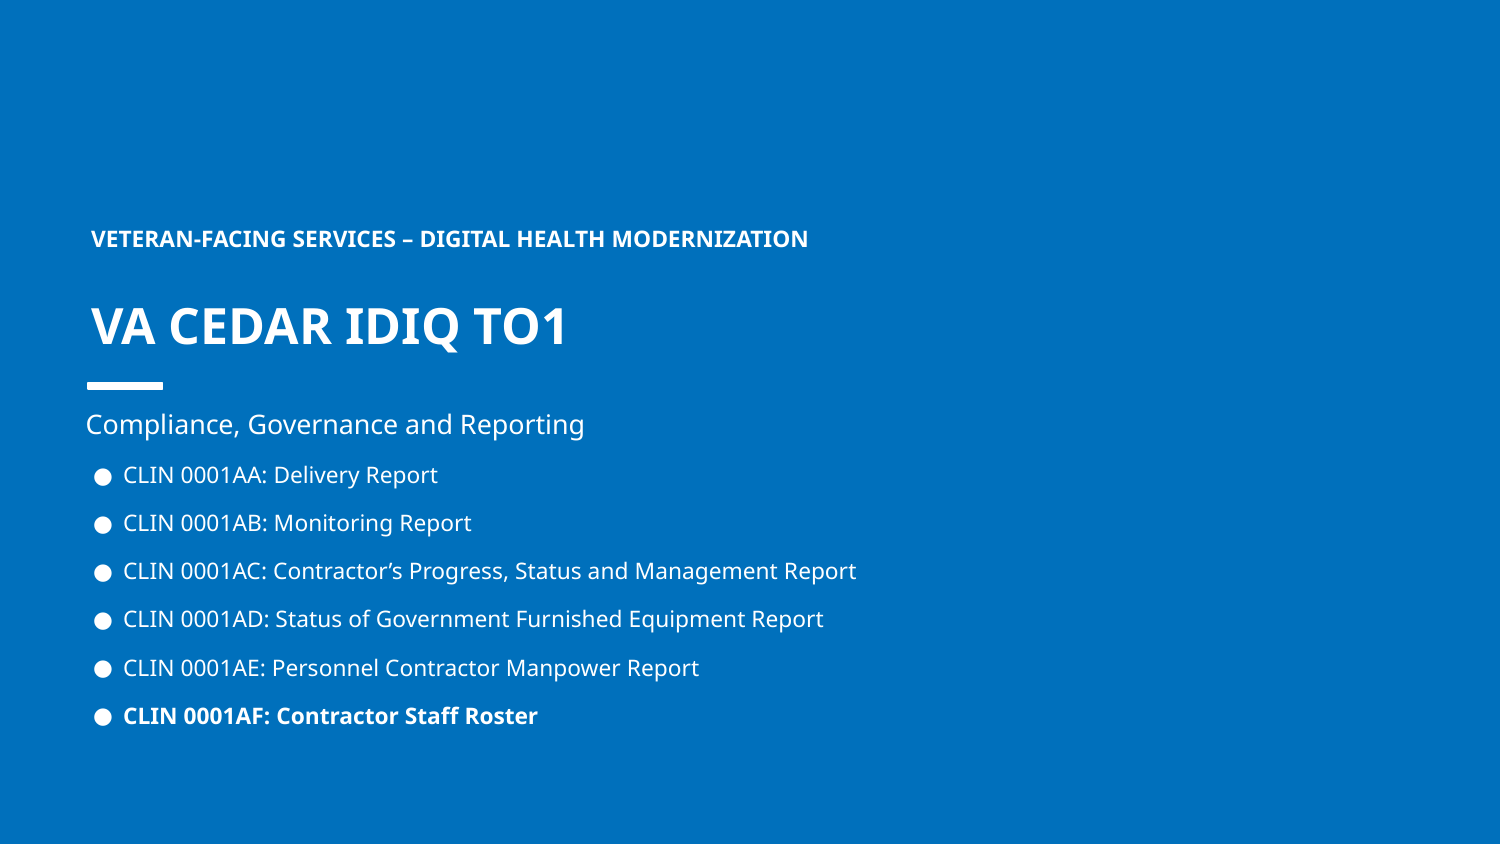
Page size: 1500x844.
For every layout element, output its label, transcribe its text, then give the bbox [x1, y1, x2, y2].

text_box VETERAN-FACING SERVICES – DIGITAL HEALTH MODERNIZATION [76, 211, 1129, 266]
title VA CEDAR IDIQ TO1 [76, 266, 680, 363]
text_box Compliance, Governance and Reporting CLIN 0001AA: Delivery Report CLIN 0001AB: Monitoring Report CLIN 0001AC: Contractor’s Progress, Status and Management Report CLIN 0001AD: Status of Government Furnished Equipment Report CLIN 0001AE: Personnel Contractor Manpower Report CLIN 0001AF: Contractor Staff Roster [70, 392, 919, 744]
text_box [87, 382, 163, 390]
